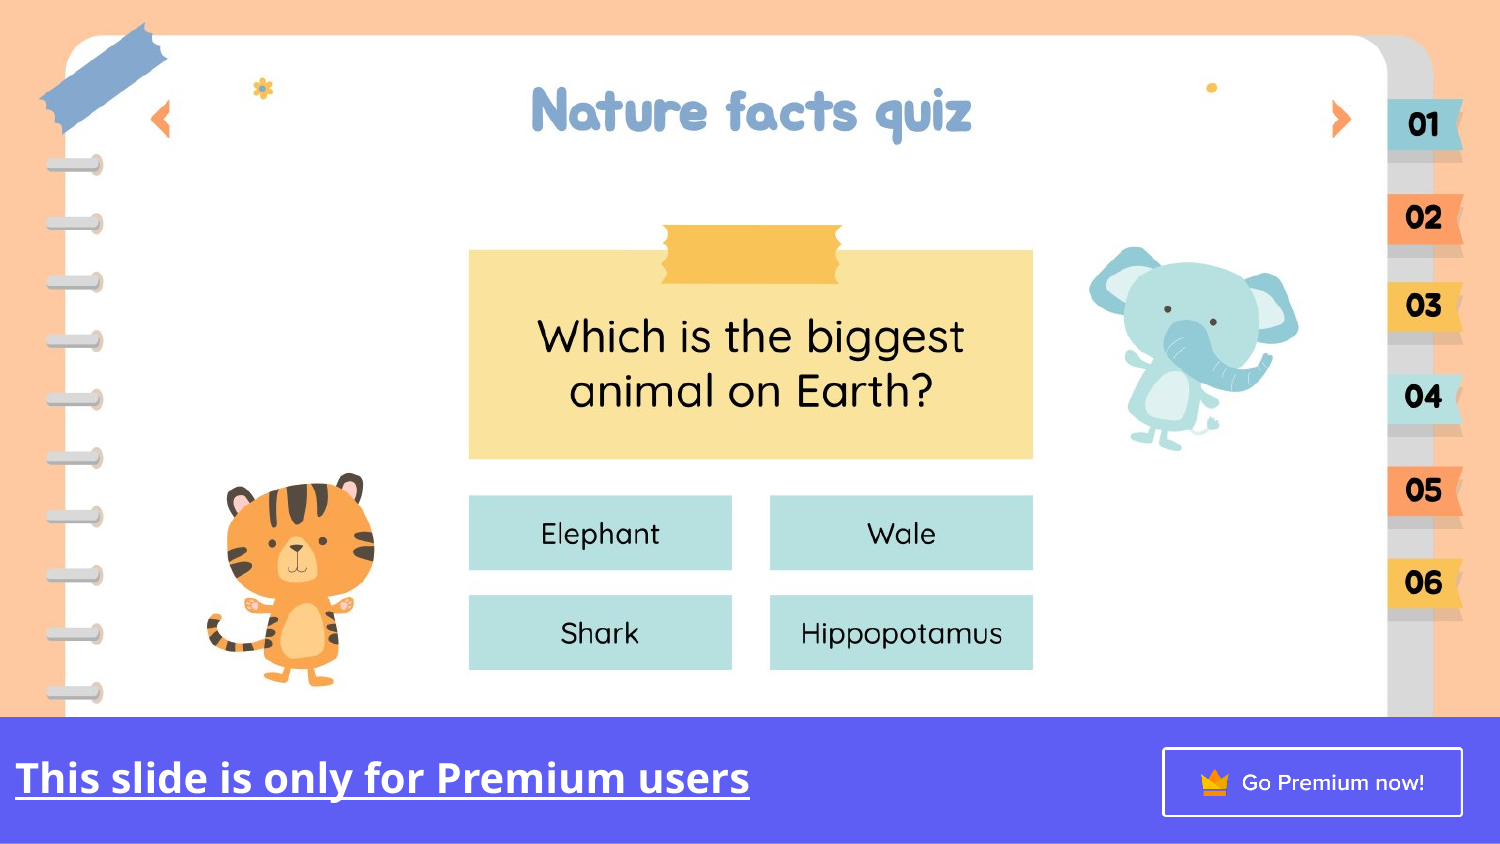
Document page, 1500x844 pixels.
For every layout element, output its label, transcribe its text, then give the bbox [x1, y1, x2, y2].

text_box This slide is only for Premium users [0, 717, 1500, 844]
picture [1162, 747, 1463, 817]
picture [0, 0, 1500, 717]
